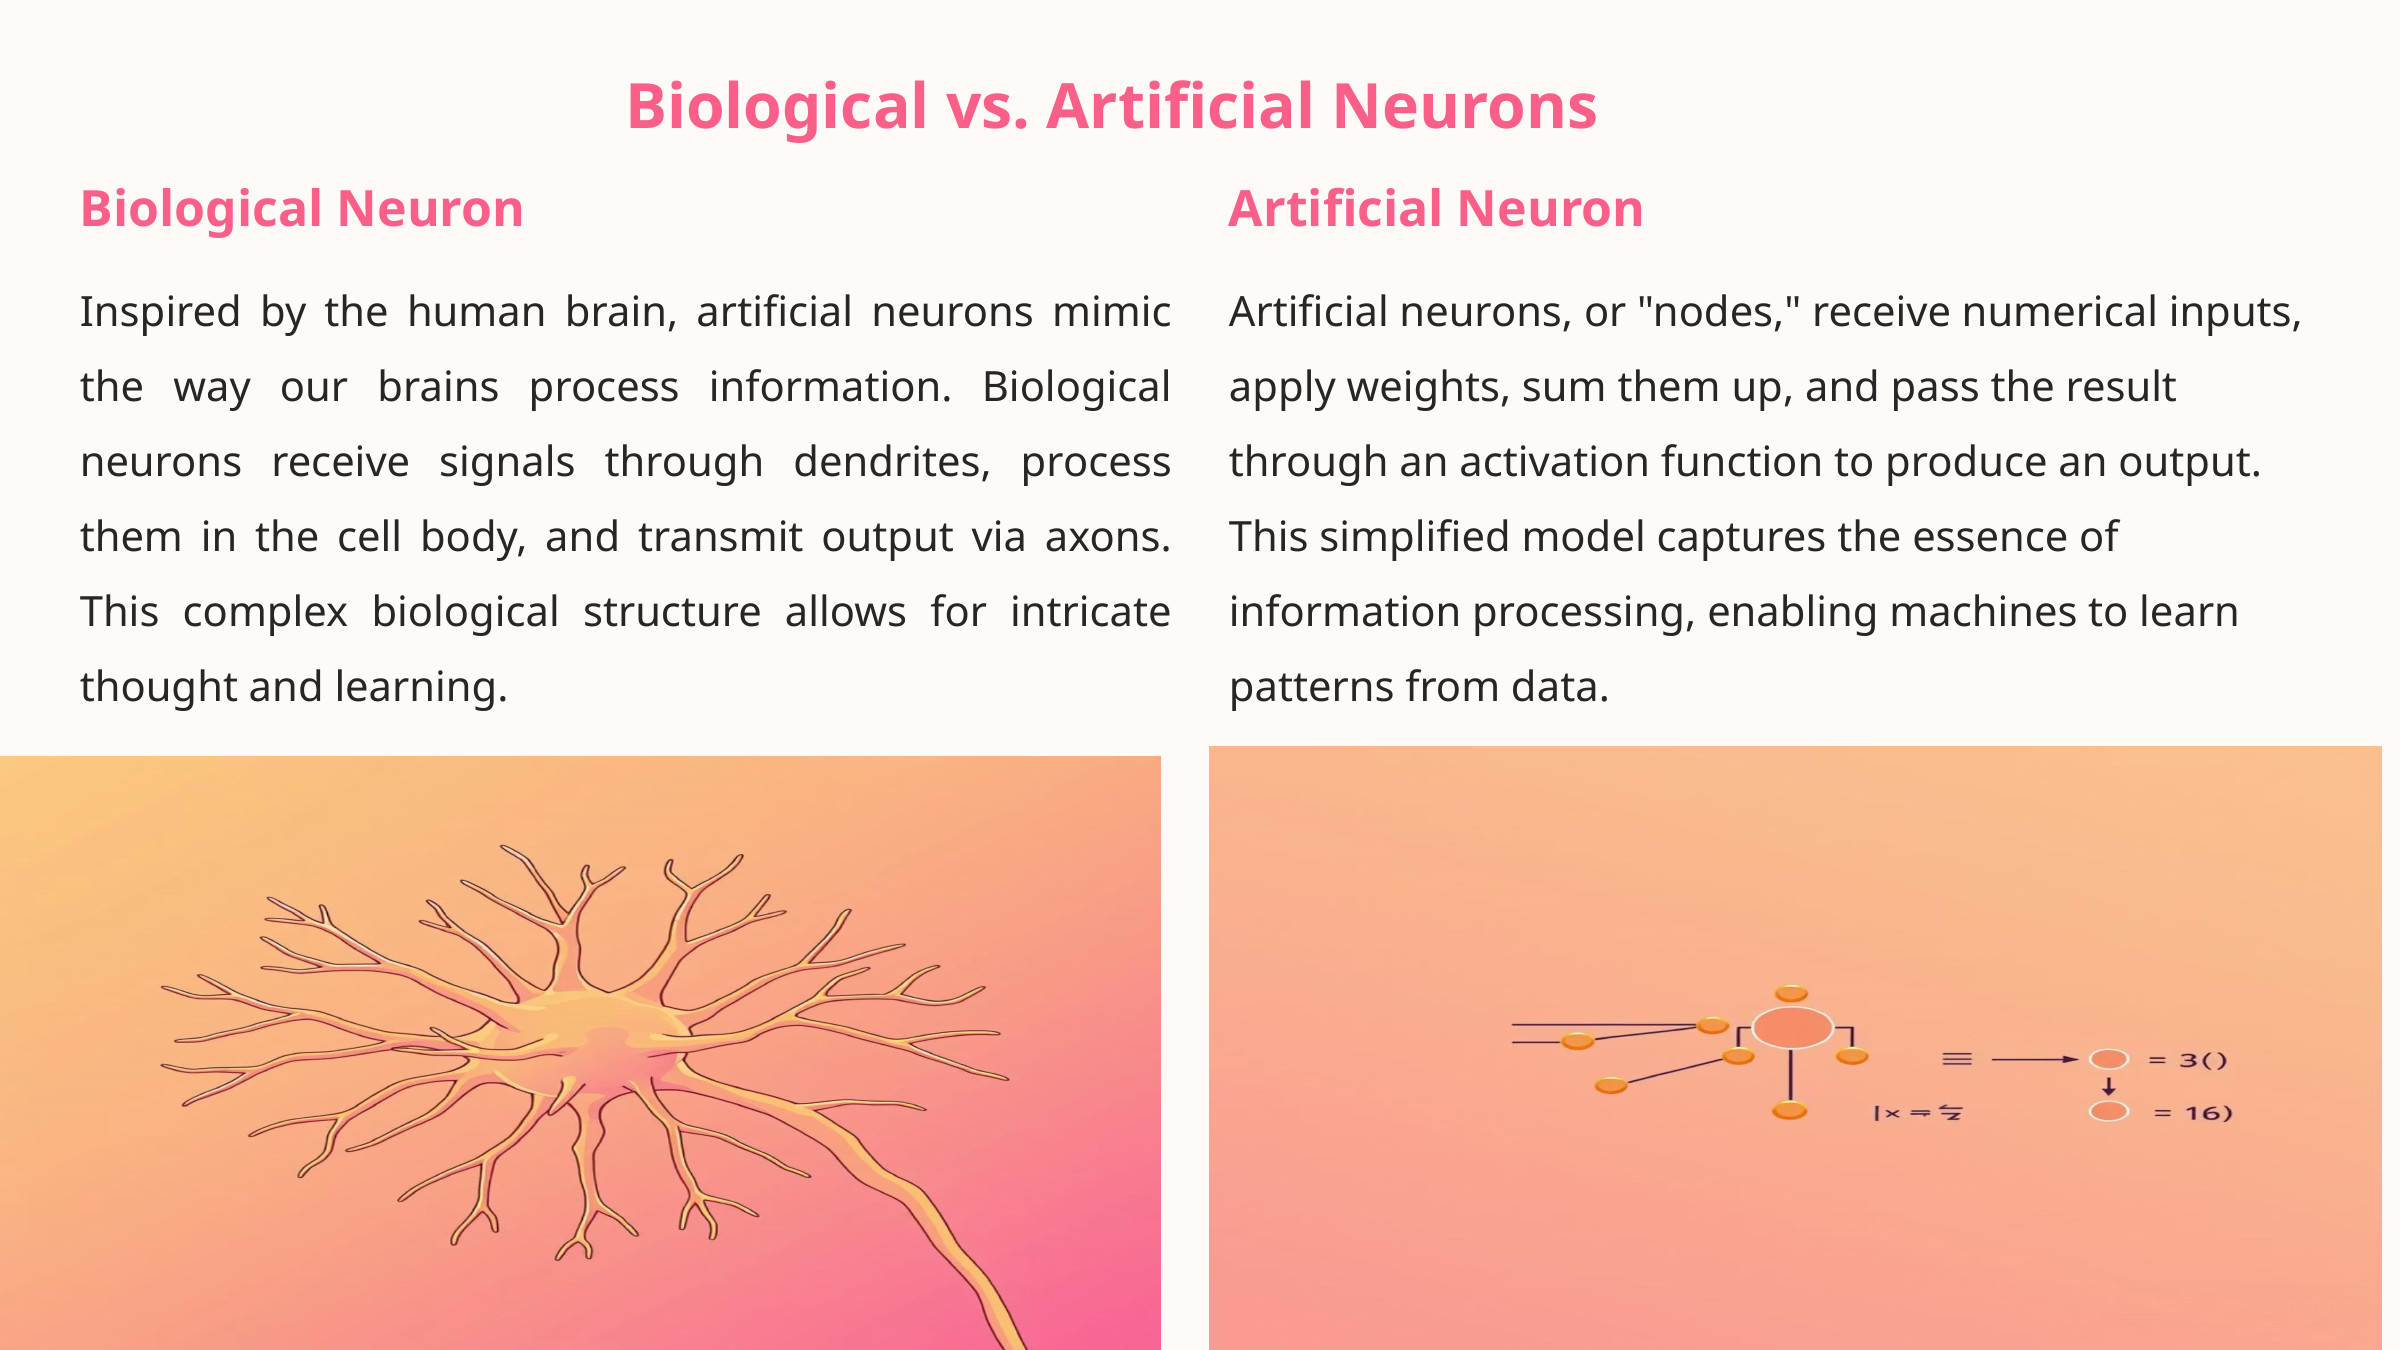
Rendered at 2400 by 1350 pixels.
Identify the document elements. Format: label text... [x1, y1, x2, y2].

picture [0, 756, 1161, 1350]
text_box Inspired by the human brain, artificial neurons mimic the way our brains process information. Biological neurons receive signals through dendrites, process them in the cell body, and transmit output via axons. This complex biological structure allows for intricate thought and learning. [79, 260, 1173, 850]
picture [1209, 746, 2389, 1350]
text_box Artificial Neuron [1229, 198, 1543, 238]
text_box Biological Neuron [79, 198, 394, 238]
text_box Biological vs. Artificial Neurons [79, 62, 2145, 142]
text_box Artificial neurons, or "nodes," receive numerical inputs, apply weights, sum them up, and pass the result through an activation function to produce an output. This simplified model captures the essence of information processing, enabling machines to learn patterns from data. [1229, 260, 2322, 676]
